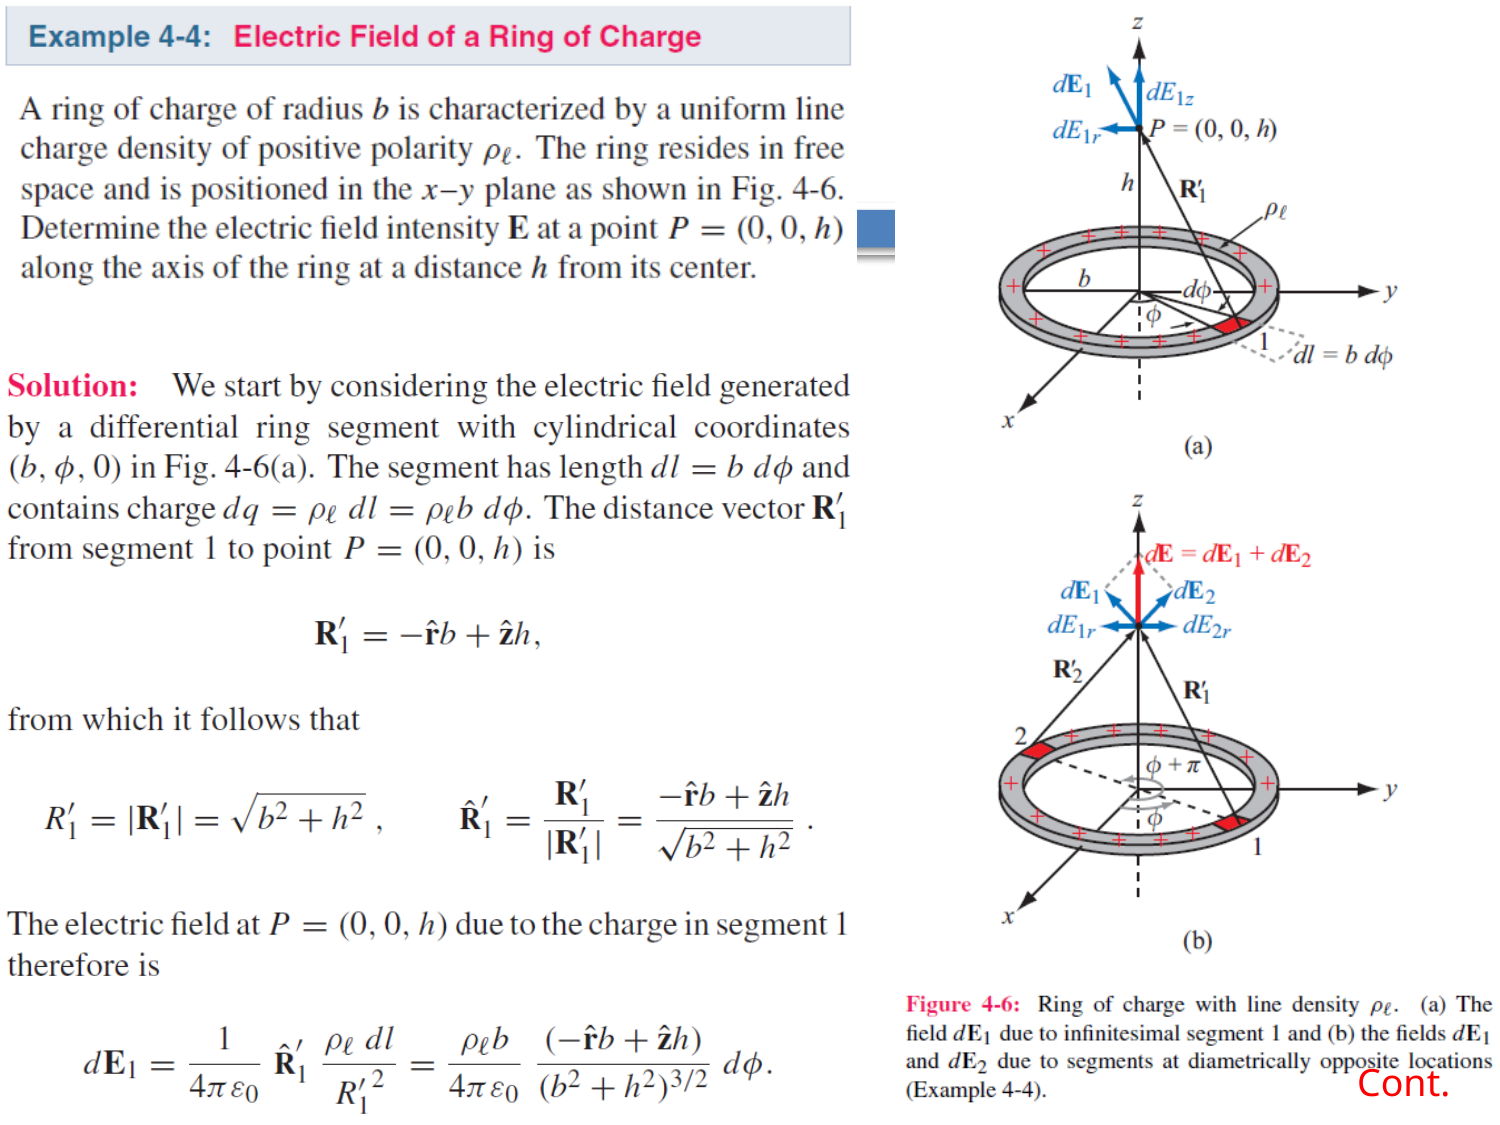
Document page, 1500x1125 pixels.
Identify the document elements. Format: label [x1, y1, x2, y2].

picture [0, 362, 861, 1125]
list [895, 12, 1500, 1113]
picture [0, 0, 857, 301]
